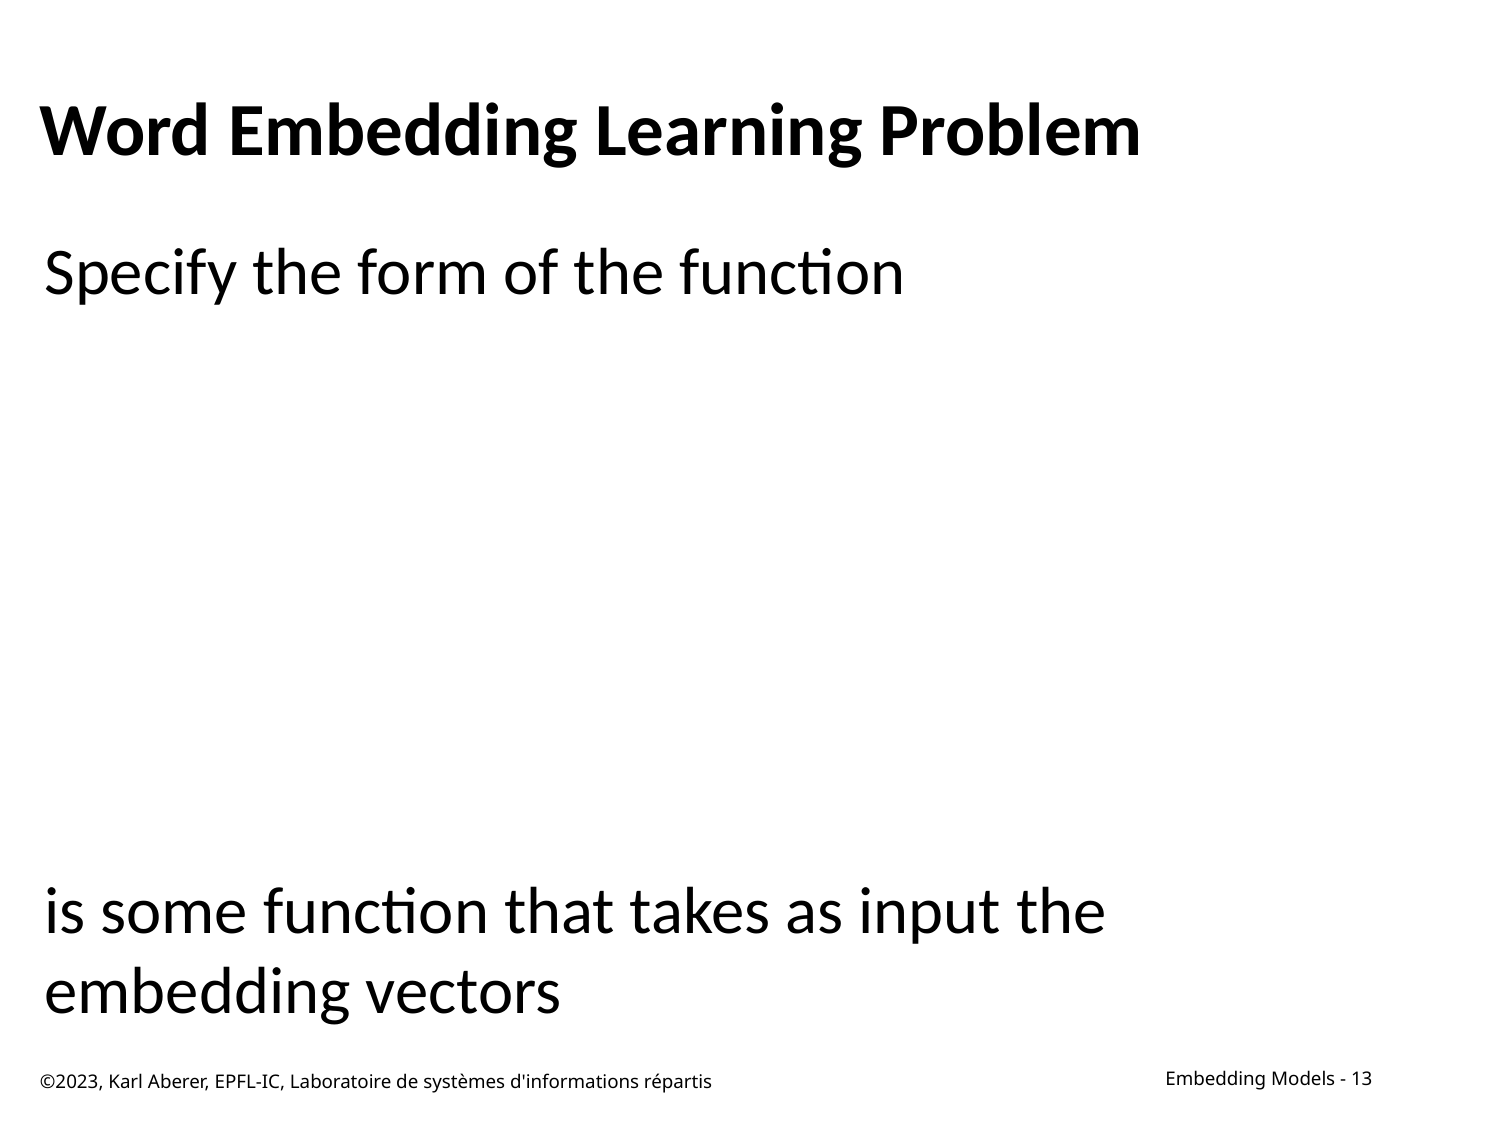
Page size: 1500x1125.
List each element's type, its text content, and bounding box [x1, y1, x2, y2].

footer ©2023, Karl Aberer, EPFL-IC, Laboratoire de systèmes d'informations répartis [24, 1062, 988, 1101]
title Word Embedding Learning Problem [24, 49, 1388, 201]
